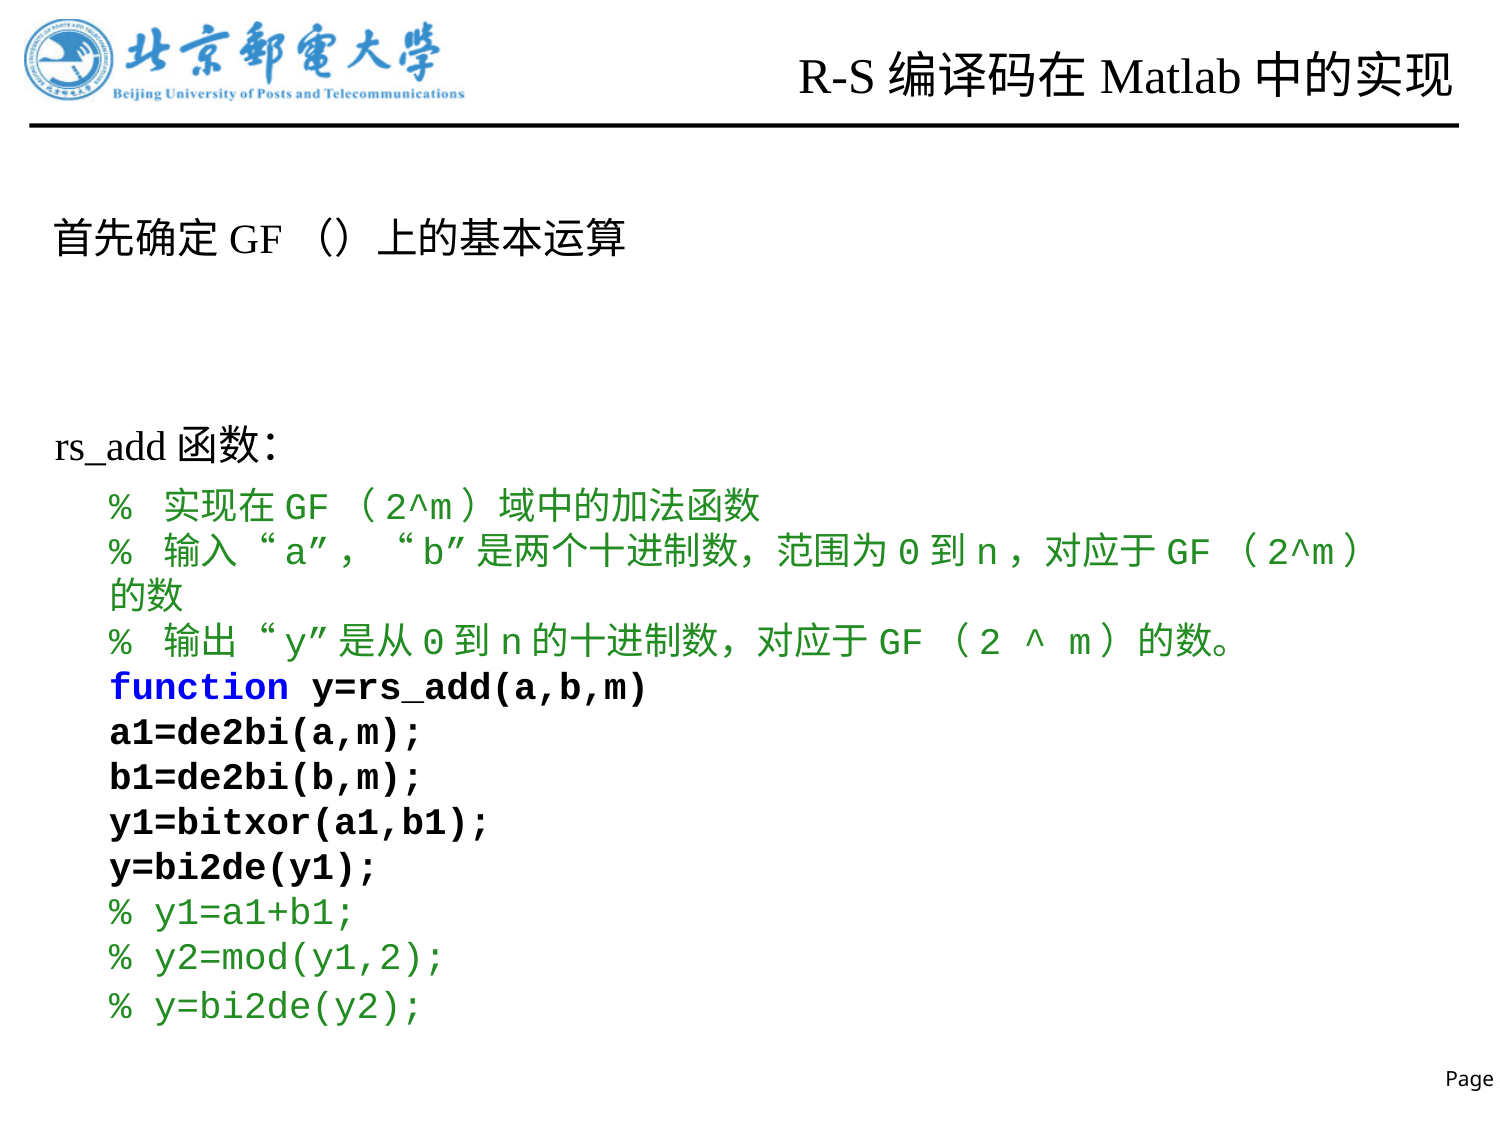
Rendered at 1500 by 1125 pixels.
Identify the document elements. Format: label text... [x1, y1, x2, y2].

text_box rs_add函数： [0, 399, 358, 488]
picture [23, 19, 467, 102]
title R-S编译码在Matlab中的实现 [728, 16, 1469, 130]
text_box % 实现在GF（2^m）域中的加法函数 % 输入“a”，“b”是两个十进制数，范围为0到n，对应于GF（2^m）的数 % 输出“y”是从0到n的十进制数，对应于GF（2 ^ m）的数。 function y=rs_add(a,b,m) a1=de2bi(a,m); b1=de2bi(b,m); y1=bitxor(a1,b1); y=bi2de(y1); % y1=a1+b1; % y2=mod(y1,2); % y=bi2de(y2); [94, 474, 1410, 1035]
